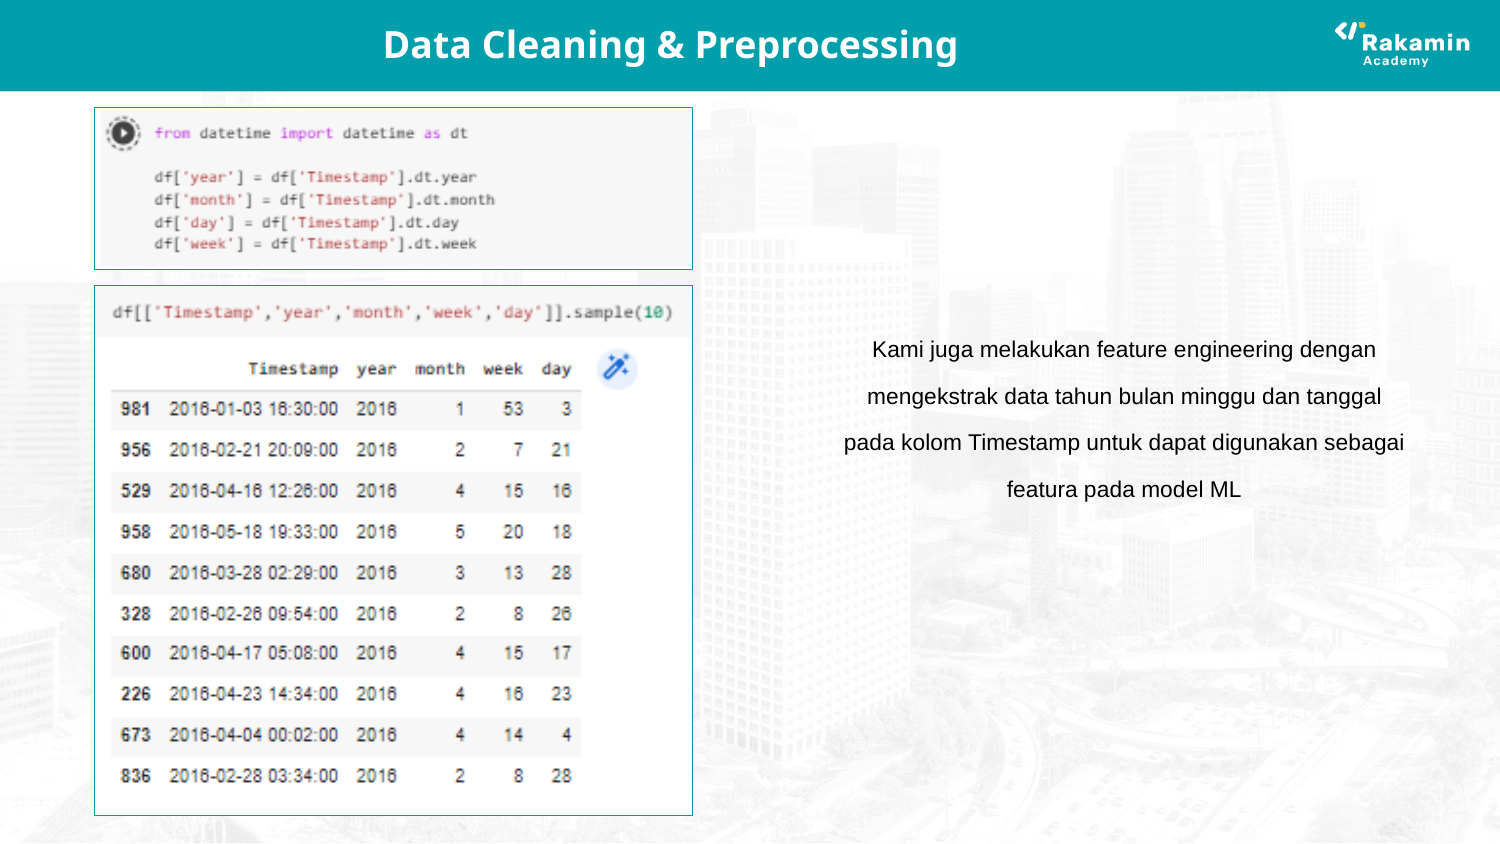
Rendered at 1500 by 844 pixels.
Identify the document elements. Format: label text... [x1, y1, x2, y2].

title Data Cleaning & Preprocessing [0, 6, 1342, 92]
list Kami juga melakukan feature engineering dengan mengekstrak data tahun bulan minggu dan tanggal pada kolom Timestamp untuk dapat digunakan sebagai featura pada model ML [805, 301, 1423, 522]
picture [0, 0, 1500, 844]
